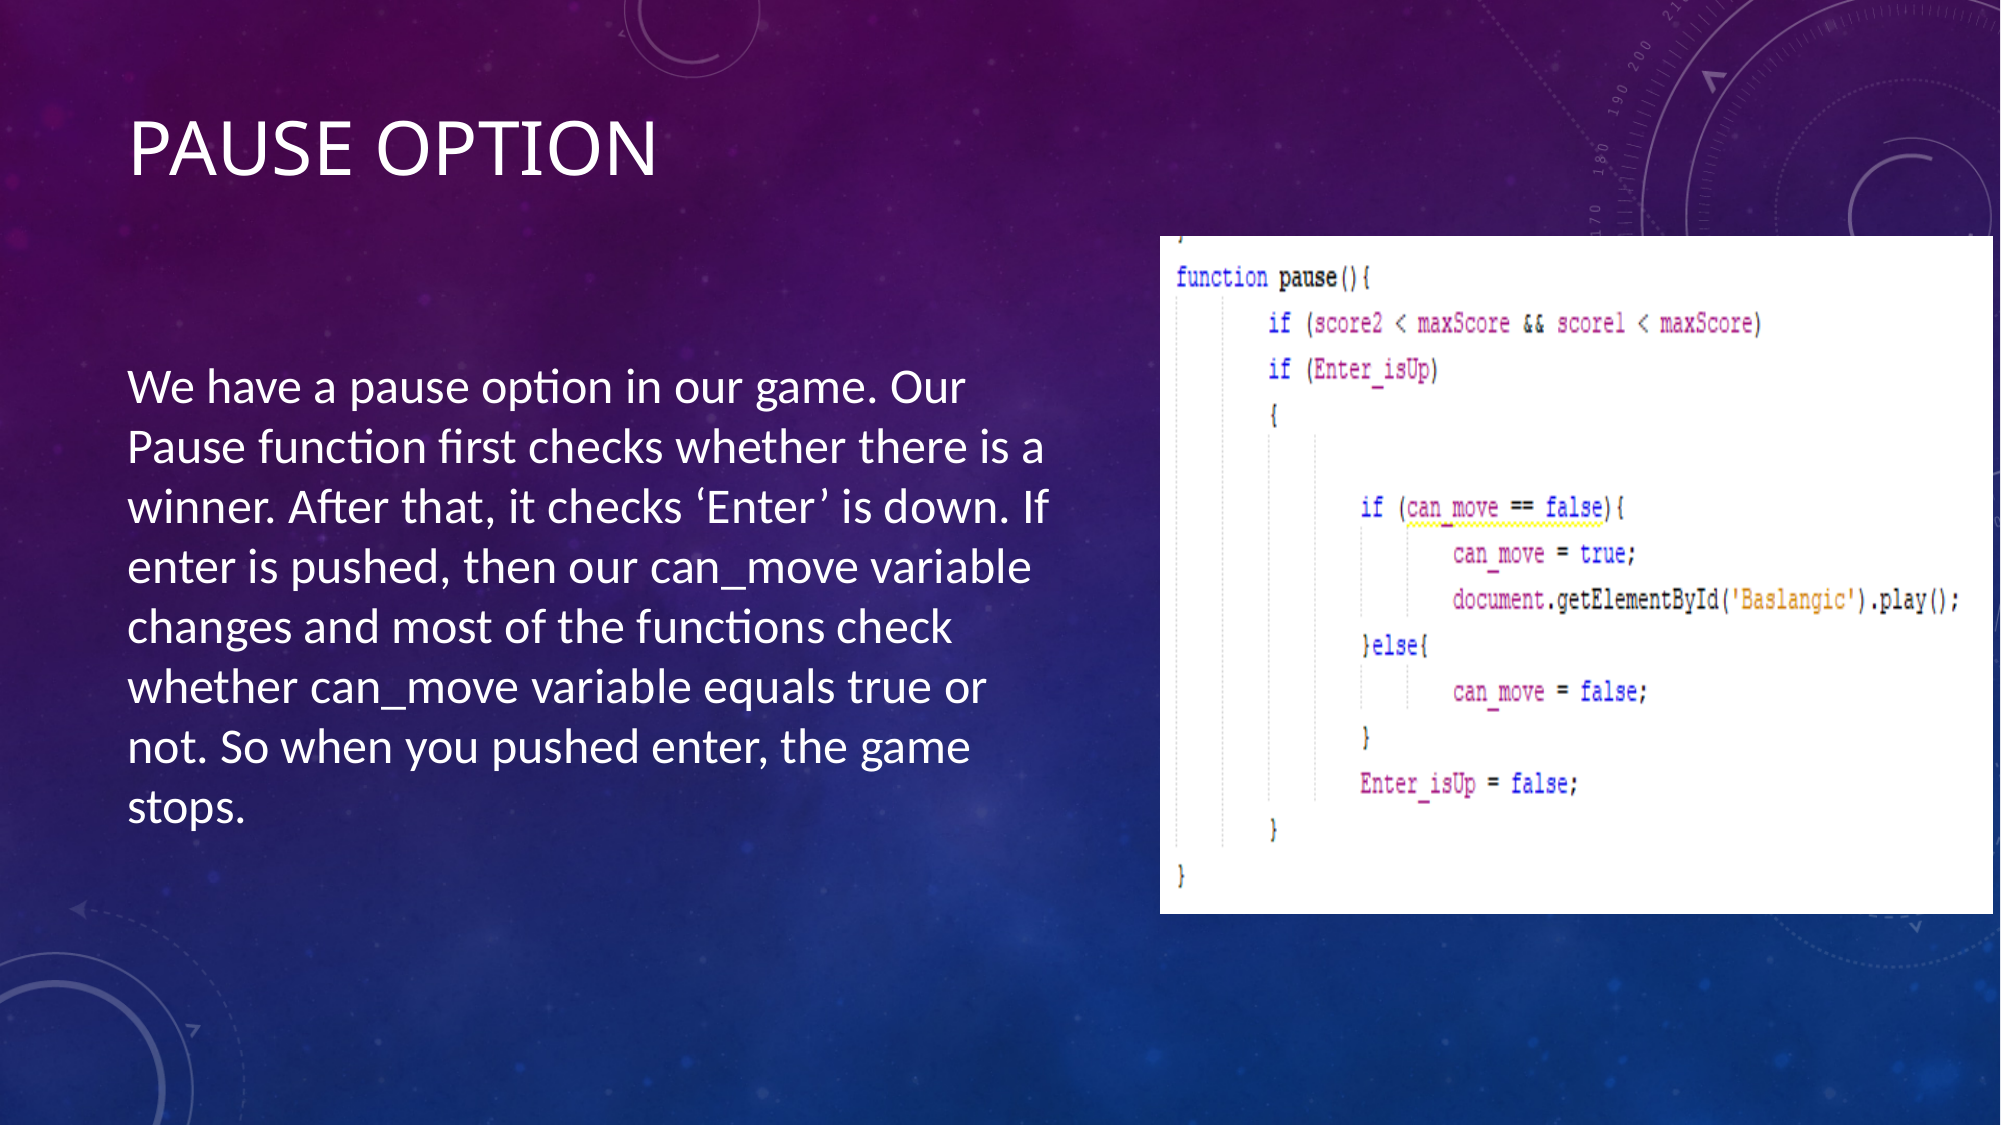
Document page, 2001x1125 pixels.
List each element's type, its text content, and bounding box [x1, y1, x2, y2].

list We have a pause option in our game. Our Pause function first checks whether there is a winner. After that, it checks ‘Enter’ is down. If enter is pushed, then our can_move variable changes and most of the functions check whether can_move variable equals true or not. So when you pushed enter, the game stops. [112, 236, 1079, 950]
picture [0, 0, 2001, 1125]
title Pause optıon [112, 26, 1775, 266]
